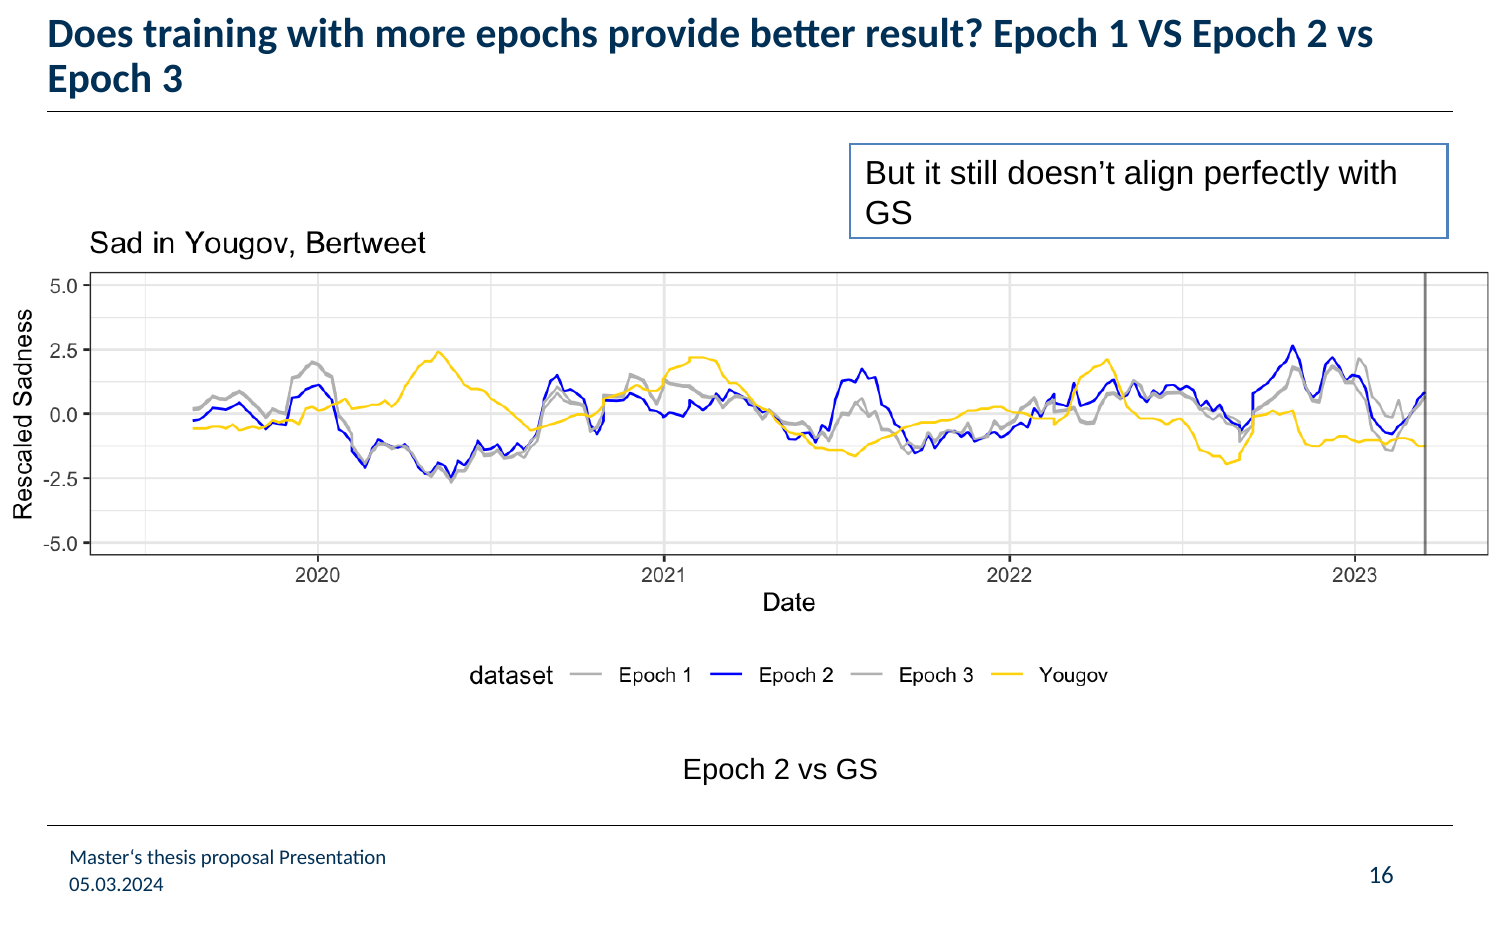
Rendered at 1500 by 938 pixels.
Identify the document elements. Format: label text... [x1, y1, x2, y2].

picture [0, 218, 1500, 719]
title Does training with more epochs provide better result? Epoch 1 VS Epoch 2 vs Epoch 3 [47, 27, 1453, 102]
text_box Epoch 2 vs GS [668, 743, 894, 793]
text_box But it still doesn’t align perfectly with GS [849, 143, 1449, 217]
